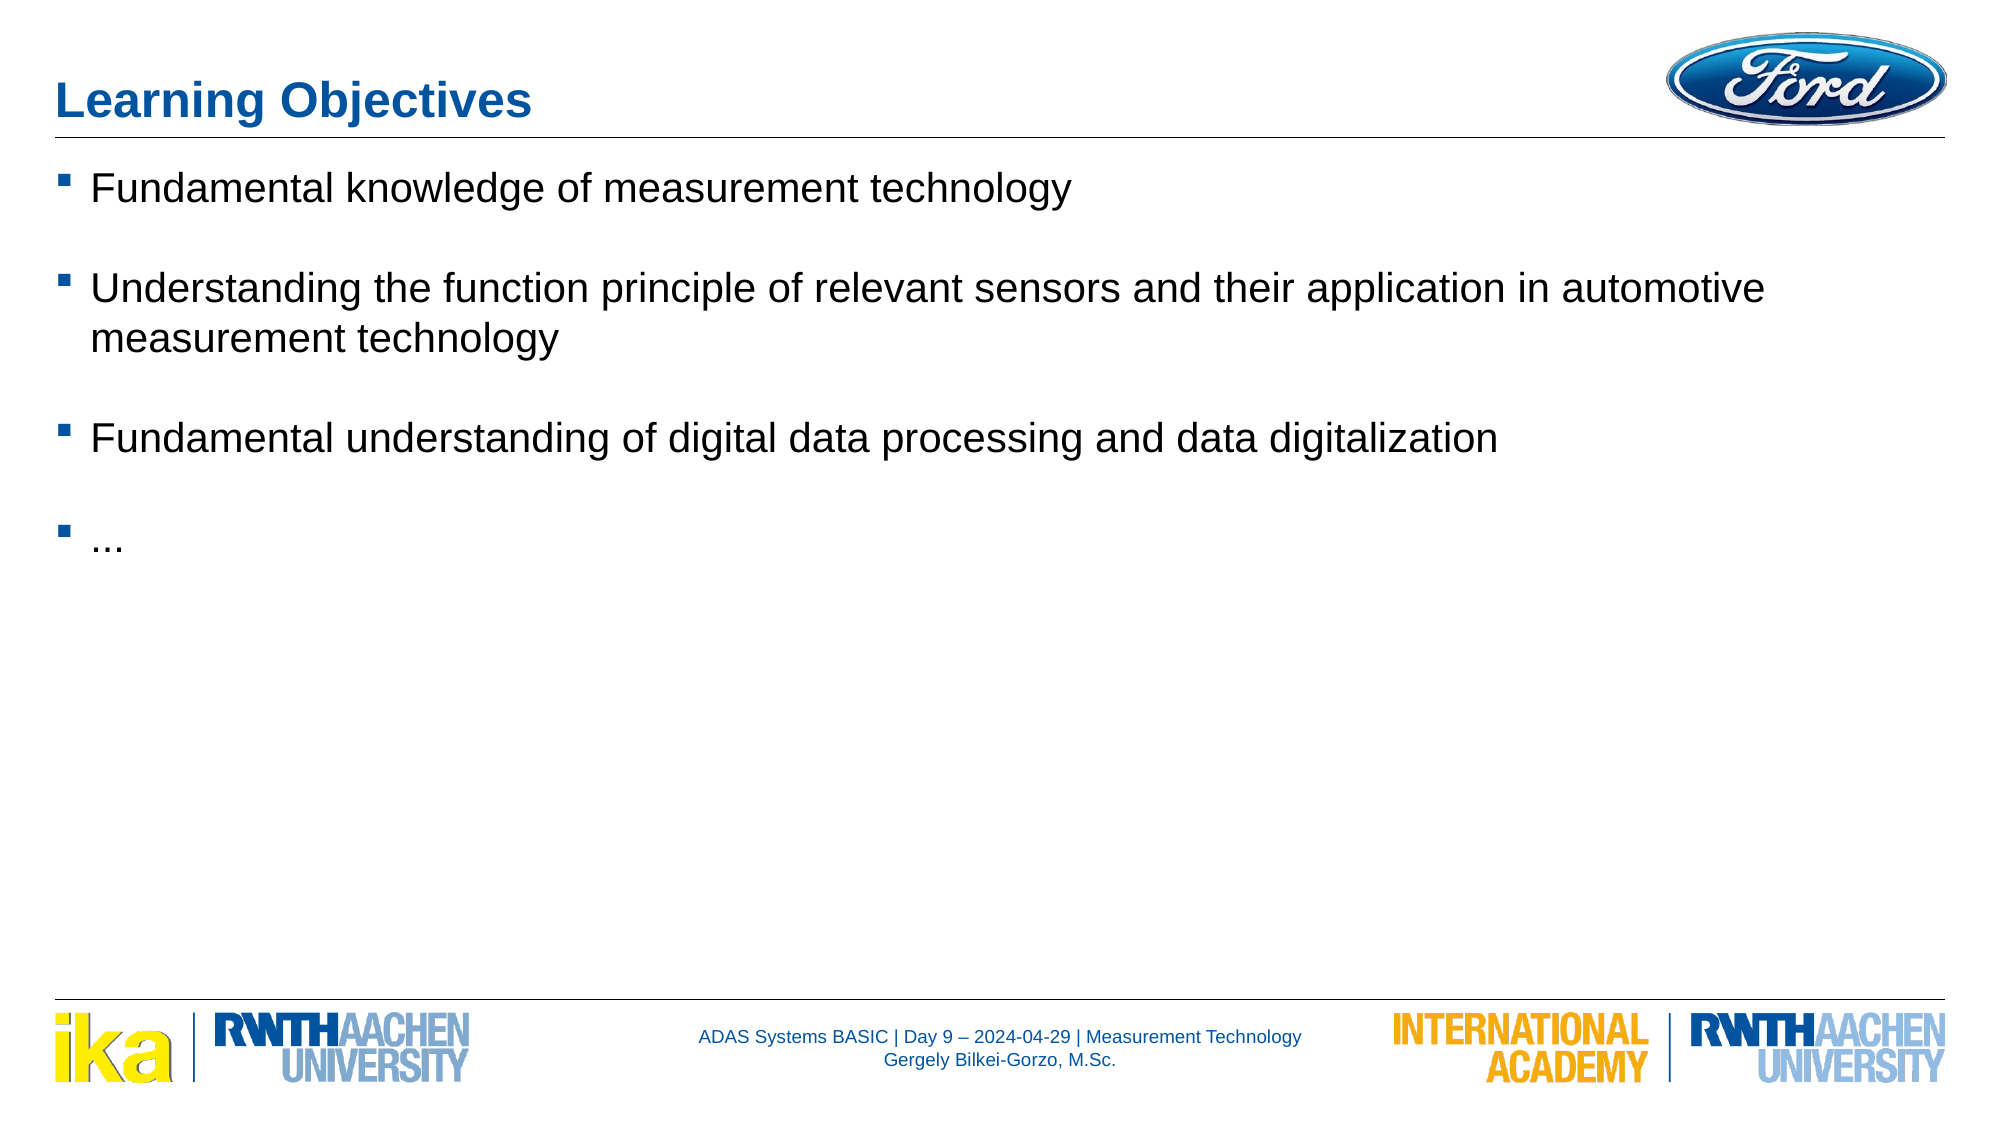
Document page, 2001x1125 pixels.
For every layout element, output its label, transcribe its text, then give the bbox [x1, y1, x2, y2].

picture [1394, 1012, 1945, 1083]
list Fundamental knowledge of measurement technology Understanding the function principle of relevant sensors and their application in automotive measurement technology Fundamental understanding of digital data processing and data digitalization ... [54, 160, 1945, 976]
picture [55, 1012, 469, 1083]
list Learning Objectives [55, 7, 1945, 129]
